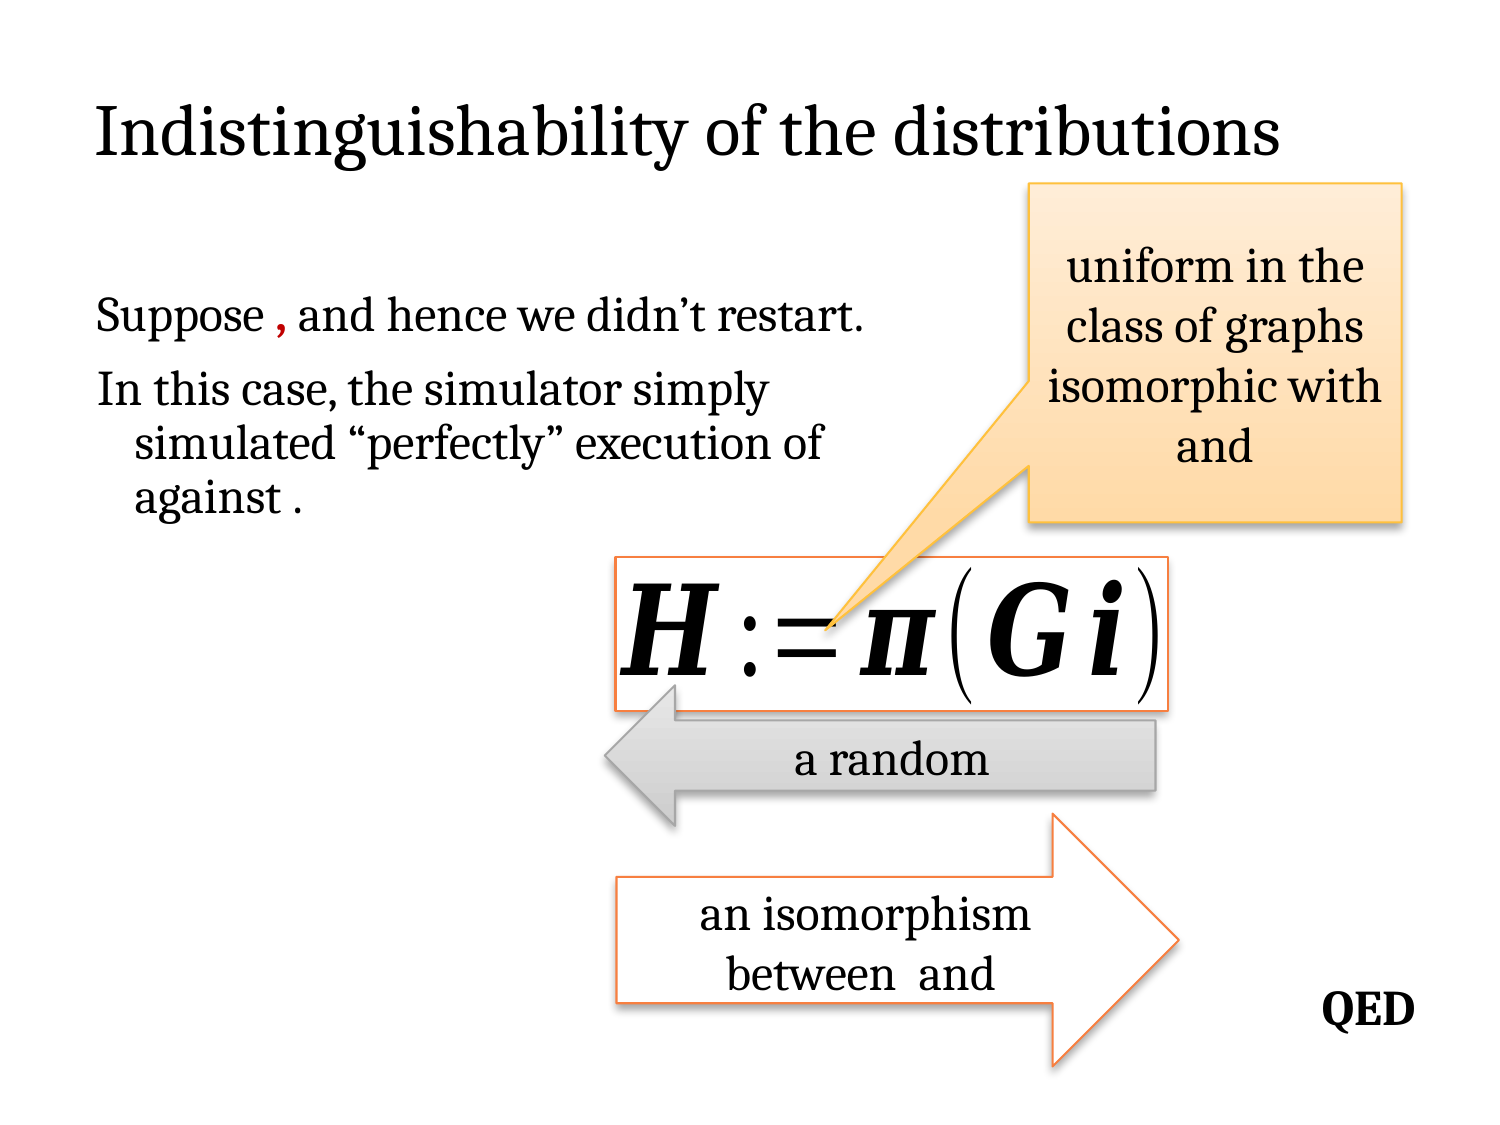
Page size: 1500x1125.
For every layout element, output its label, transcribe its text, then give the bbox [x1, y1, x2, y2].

text_box QED [1307, 967, 1431, 1043]
title Indistinguishability of the distributions [79, 60, 1430, 203]
